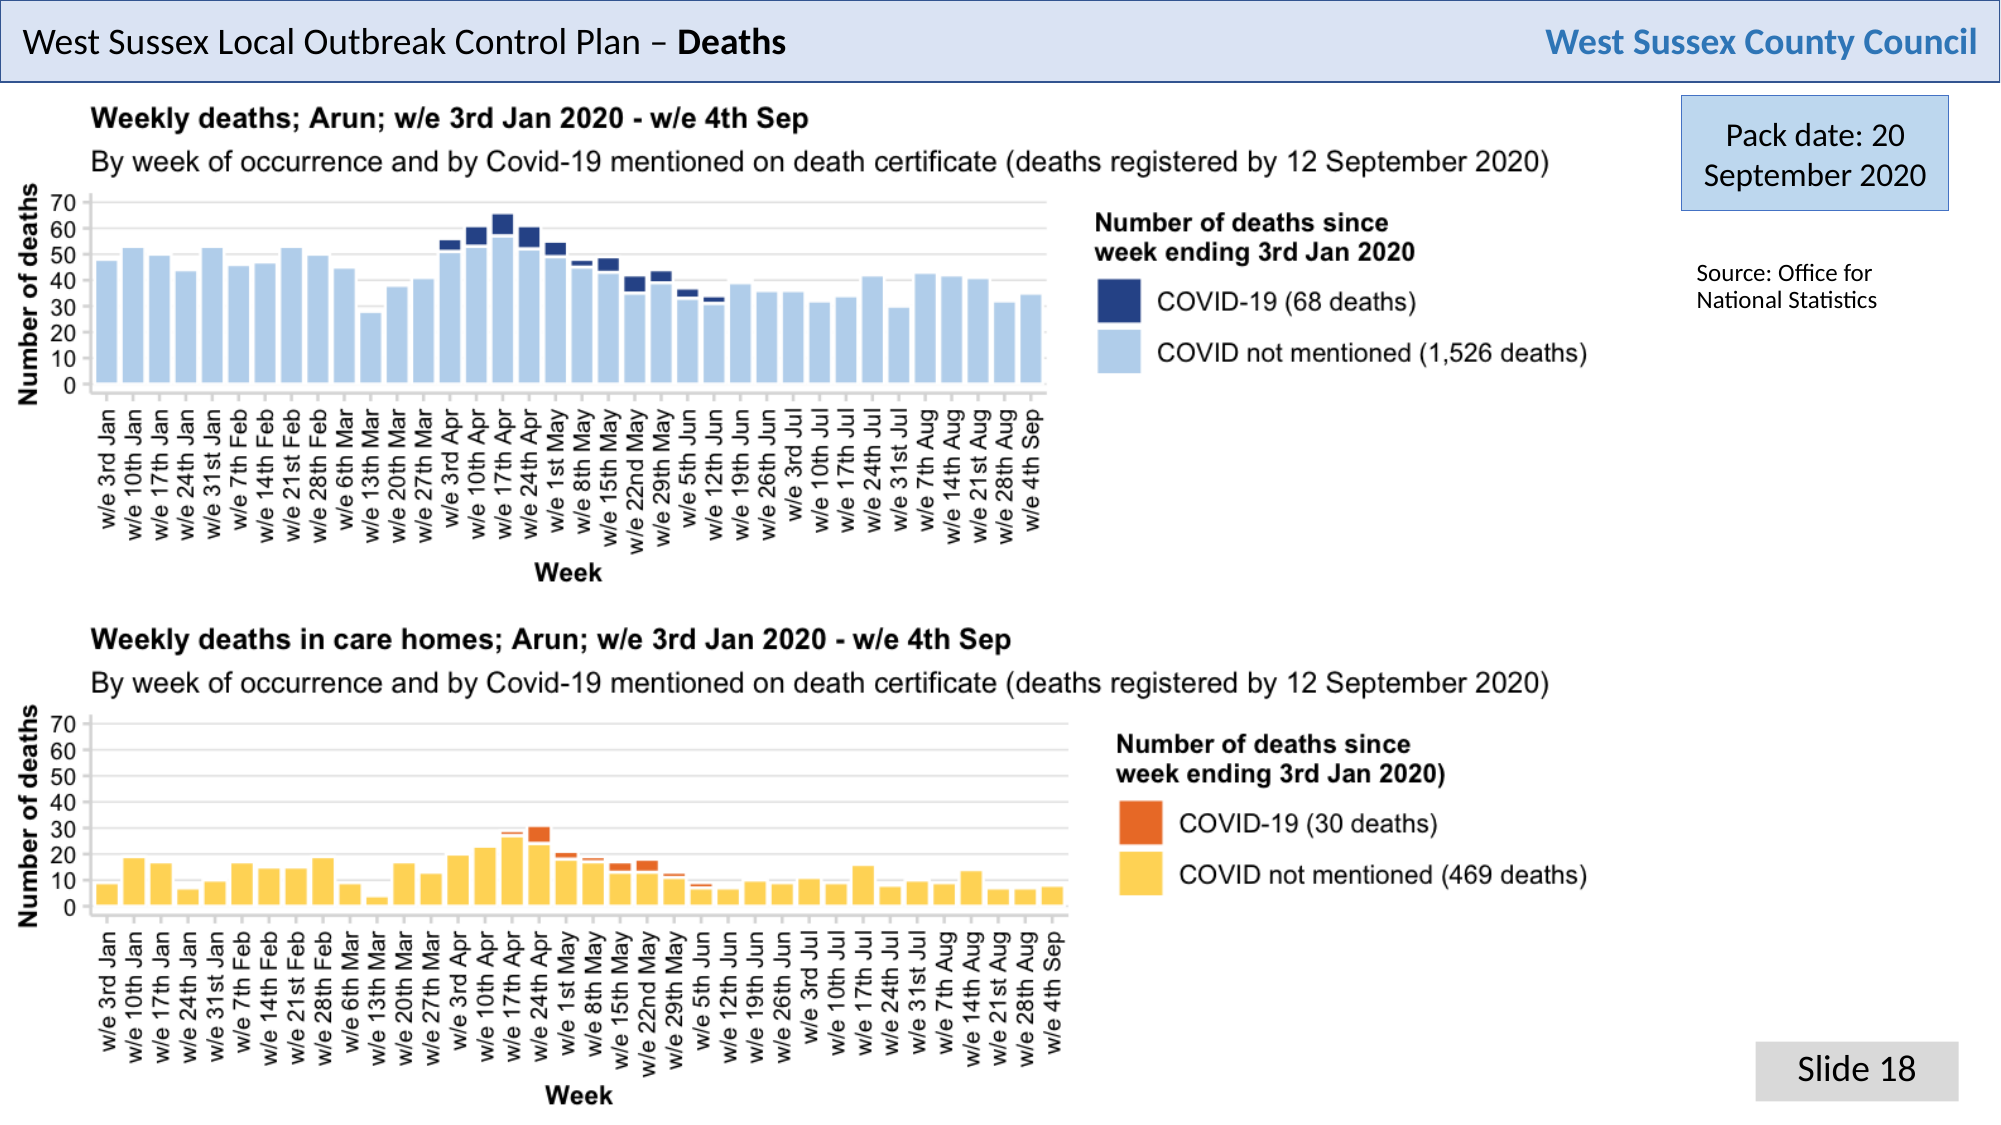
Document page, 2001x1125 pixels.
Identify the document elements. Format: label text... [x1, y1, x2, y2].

picture [3, 91, 1619, 602]
picture [3, 612, 1619, 1125]
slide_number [1681, 95, 1949, 211]
list Slide 18 [1755, 1041, 1959, 1102]
list Source: Office for National Statistics [1681, 252, 1959, 289]
